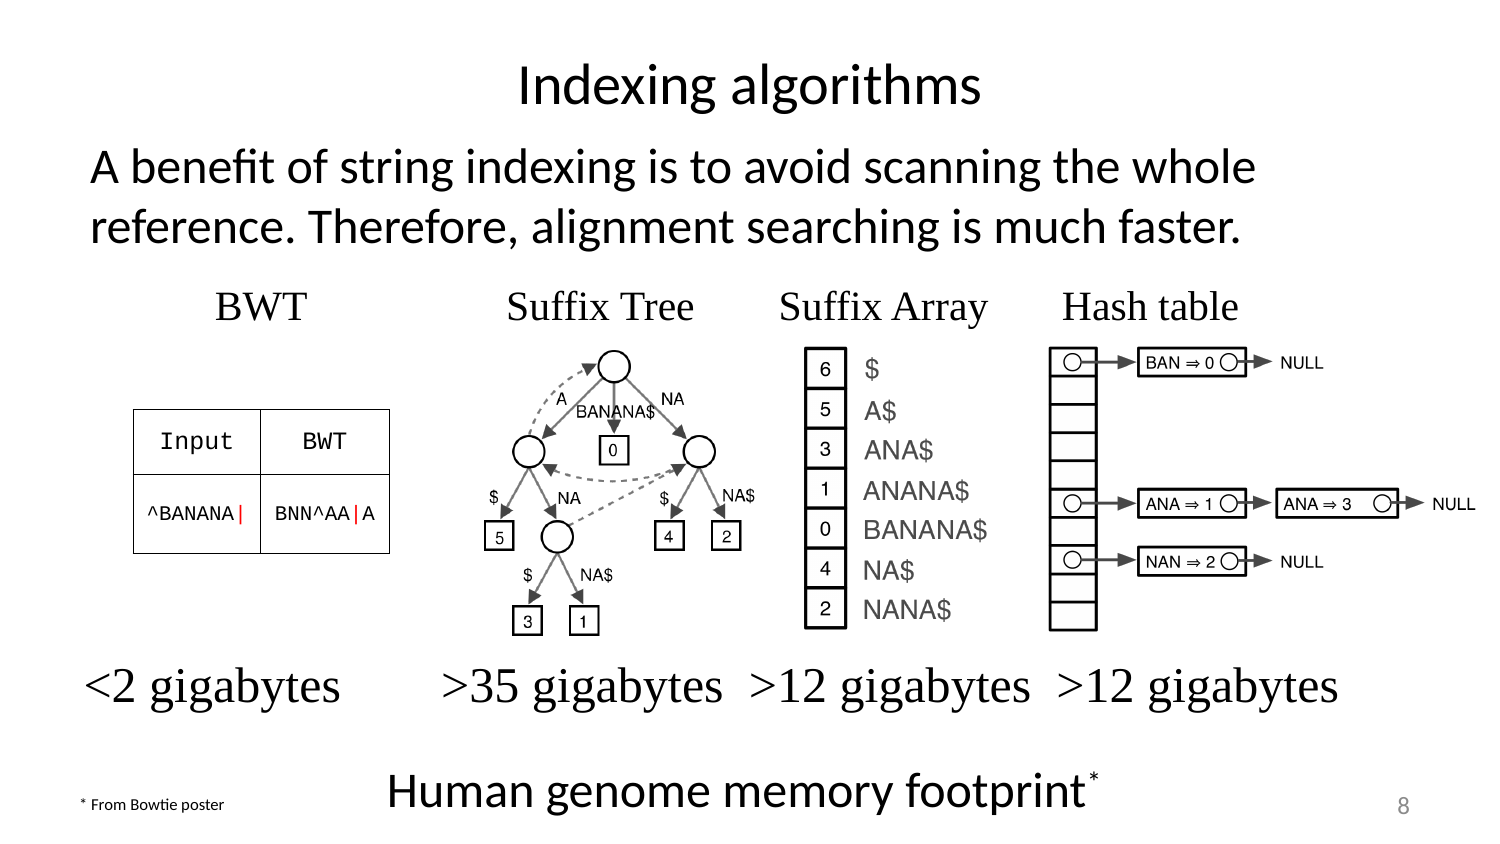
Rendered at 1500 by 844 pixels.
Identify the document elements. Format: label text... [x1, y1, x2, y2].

list A benefit of string indexing is to avoid scanning the whole reference. Therefore, alignment searching is much faster. [75, 125, 1425, 284]
picture [479, 345, 760, 643]
title Indexing algorithms [75, 33, 1425, 125]
table_cell BNN^AA|A [261, 475, 389, 553]
text_box BWT Suffix Tree Suffix Array Hash table [199, 284, 1301, 354]
text_box * From Bowtie poster [64, 786, 240, 822]
table_header BWT [261, 410, 389, 474]
table_header Input [134, 410, 260, 474]
text_box <2 gigabytes >35 gigabytes >12 gigabytes >12 gigabytes [68, 632, 1435, 732]
text_box Human genome memory footprint* [154, 750, 1335, 826]
picture [801, 345, 999, 632]
slide_number 8 [1074, 782, 1425, 827]
picture [1047, 345, 1485, 633]
table_cell ^BANANA| [134, 475, 260, 553]
